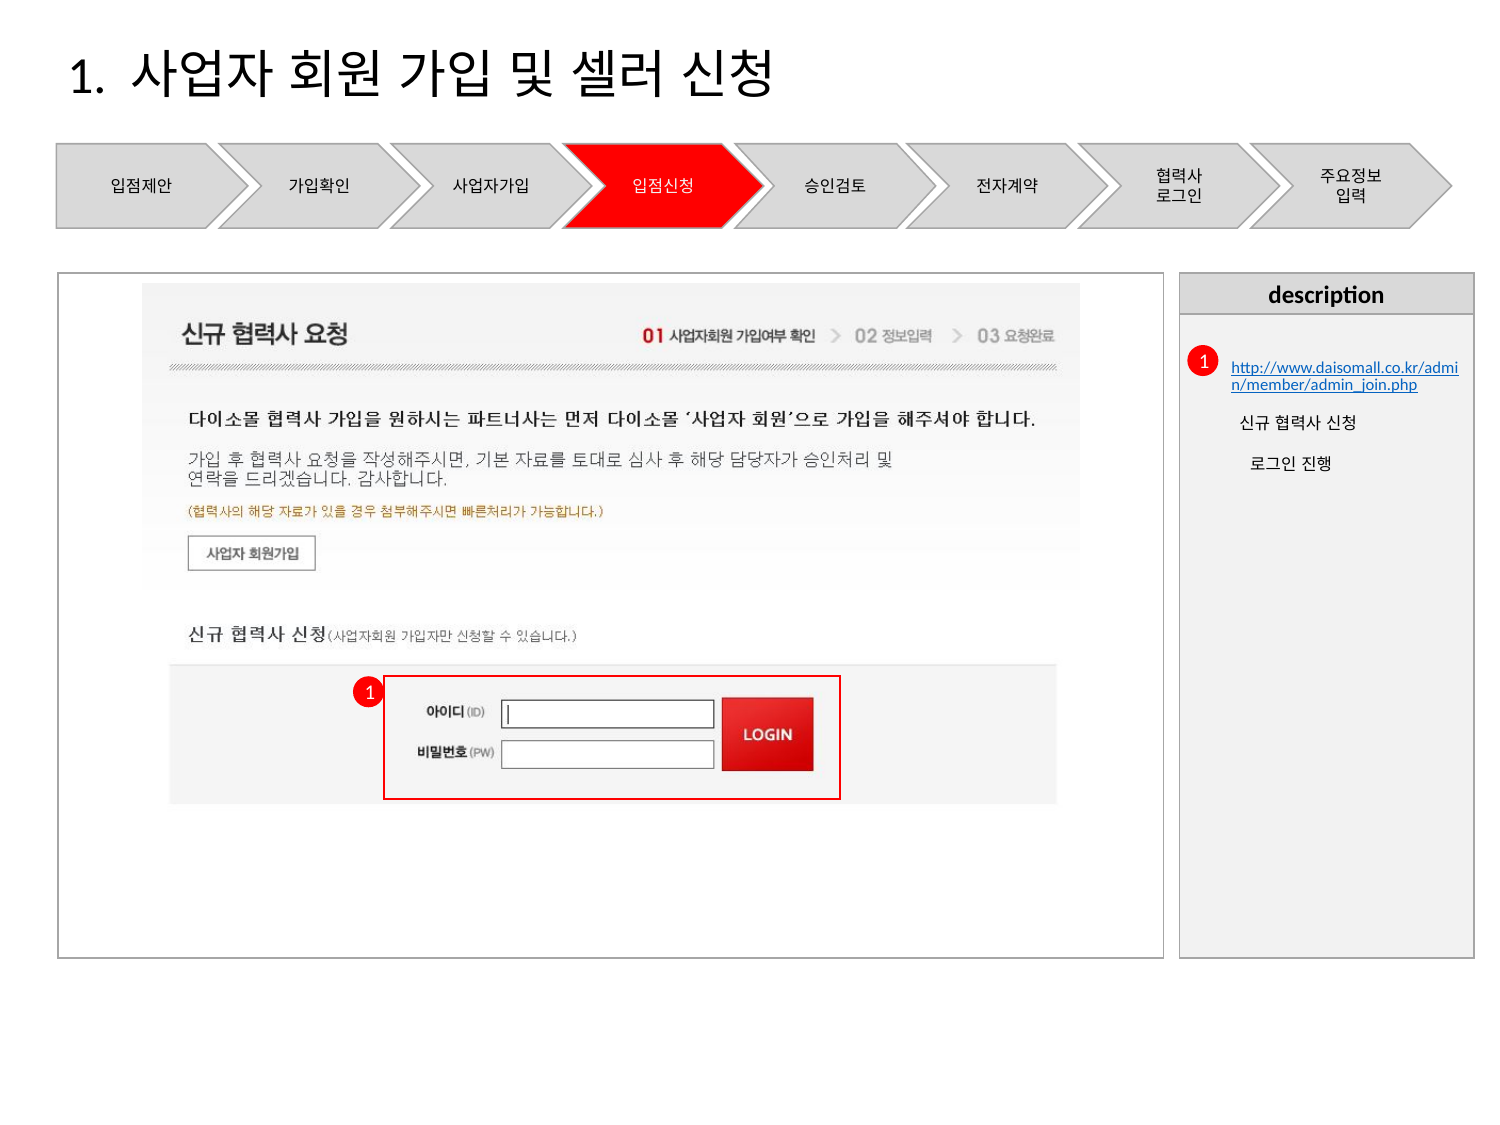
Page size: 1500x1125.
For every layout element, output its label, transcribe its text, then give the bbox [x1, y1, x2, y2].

picture [142, 283, 1080, 948]
text_box http://www.daisomall.co.kr/admin/member/admin_join.php 신규 협력사 신청 로그인 진행 [1178, 313, 1475, 959]
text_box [56, 143, 1452, 229]
text_box description [1178, 272, 1475, 313]
text_box [57, 272, 1165, 959]
text_box 1 [1186, 343, 1220, 378]
text_box 1. 사업자 회원 가입 및 셀러 신청 [52, 34, 1061, 112]
